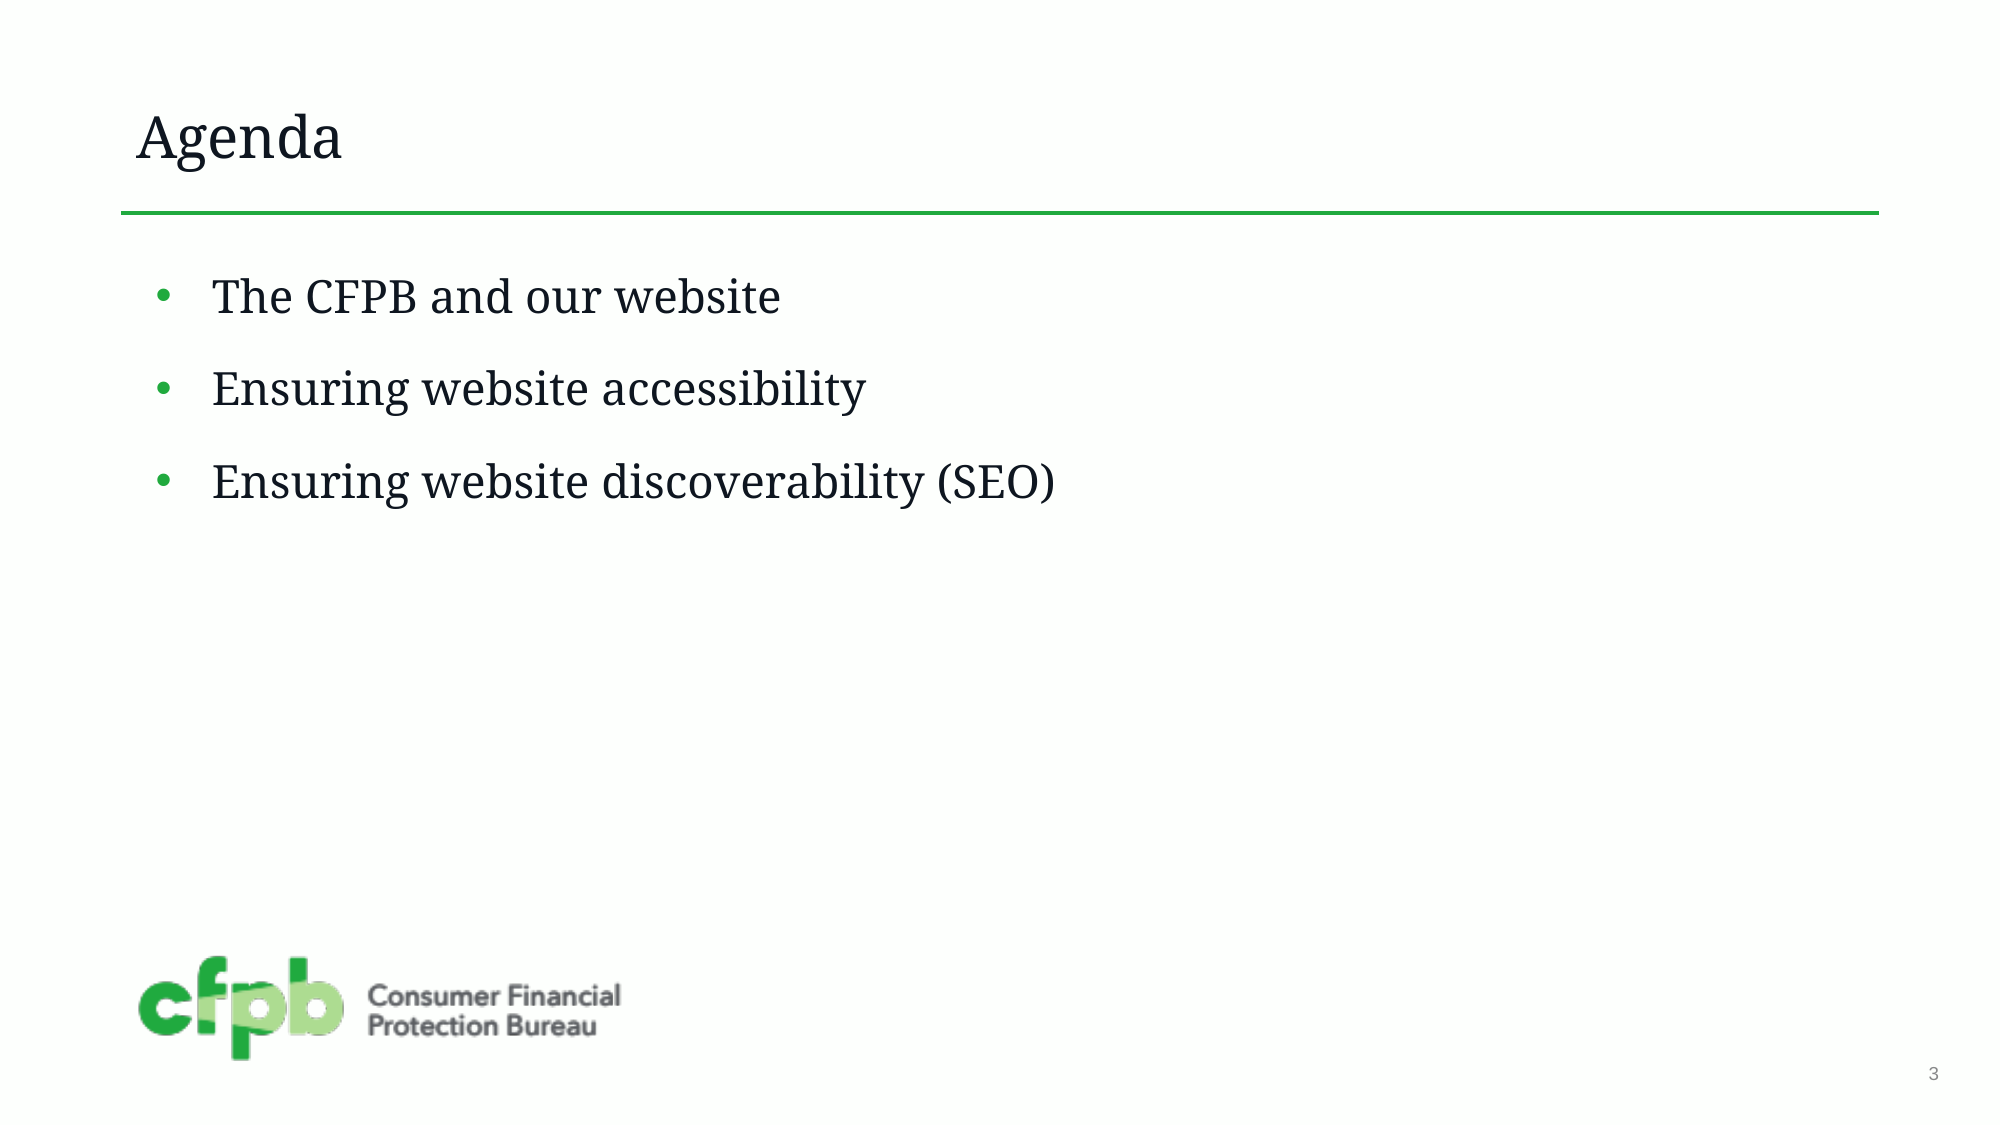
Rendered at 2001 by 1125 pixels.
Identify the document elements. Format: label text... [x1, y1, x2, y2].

title Agenda [121, 74, 1879, 197]
list The CFPB and our website Ensuring website accessibility Ensuring website discoverability (SEO) [121, 249, 1879, 878]
footer 3 [1479, 1050, 1954, 1096]
